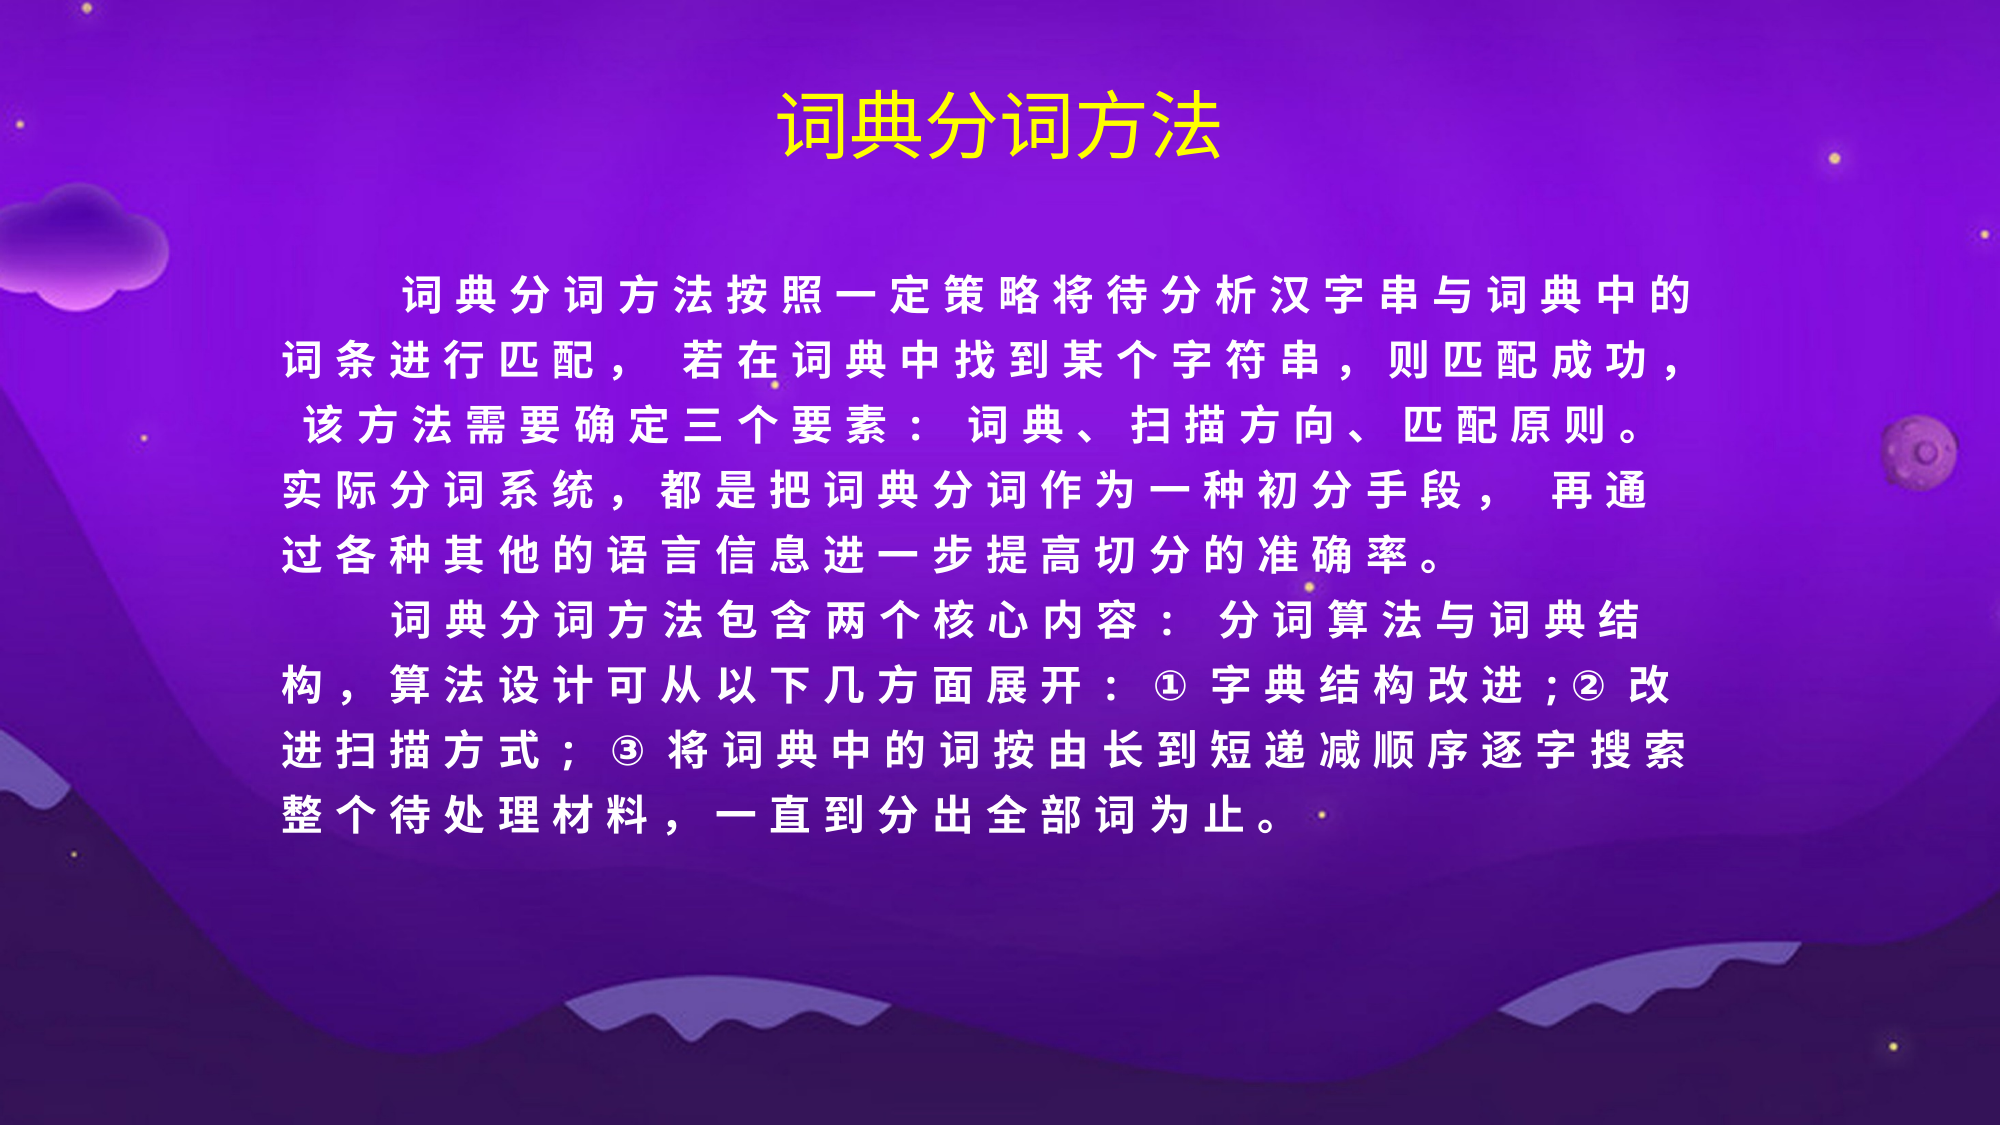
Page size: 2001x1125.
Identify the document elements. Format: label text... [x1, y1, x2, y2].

picture [0, 0, 2000, 1125]
list 词典分词方法 [362, 79, 1638, 168]
text_box 词典分词方法按照一定策略将待分析汉字串与词典中的词条进行匹配， 若在词典中找到某个字符串，则匹配成功， 该方法需要确定三个要素: 词典、扫描方向、匹配原则。实际分词系统，都是把词典分词作为一种初分手段， 再通过各种其他的语言信息进一步提高切分的准确率。 词典分词方法包含两个核心内容: 分词算法与词典结构，算法设计可从以下几方面展开: ①字典结构改进;②改进扫描方式; ③将词典中的词按由长到短递减顺序逐字搜索整个待处理材料，一直到分出全部词为止。 [266, 246, 1722, 897]
